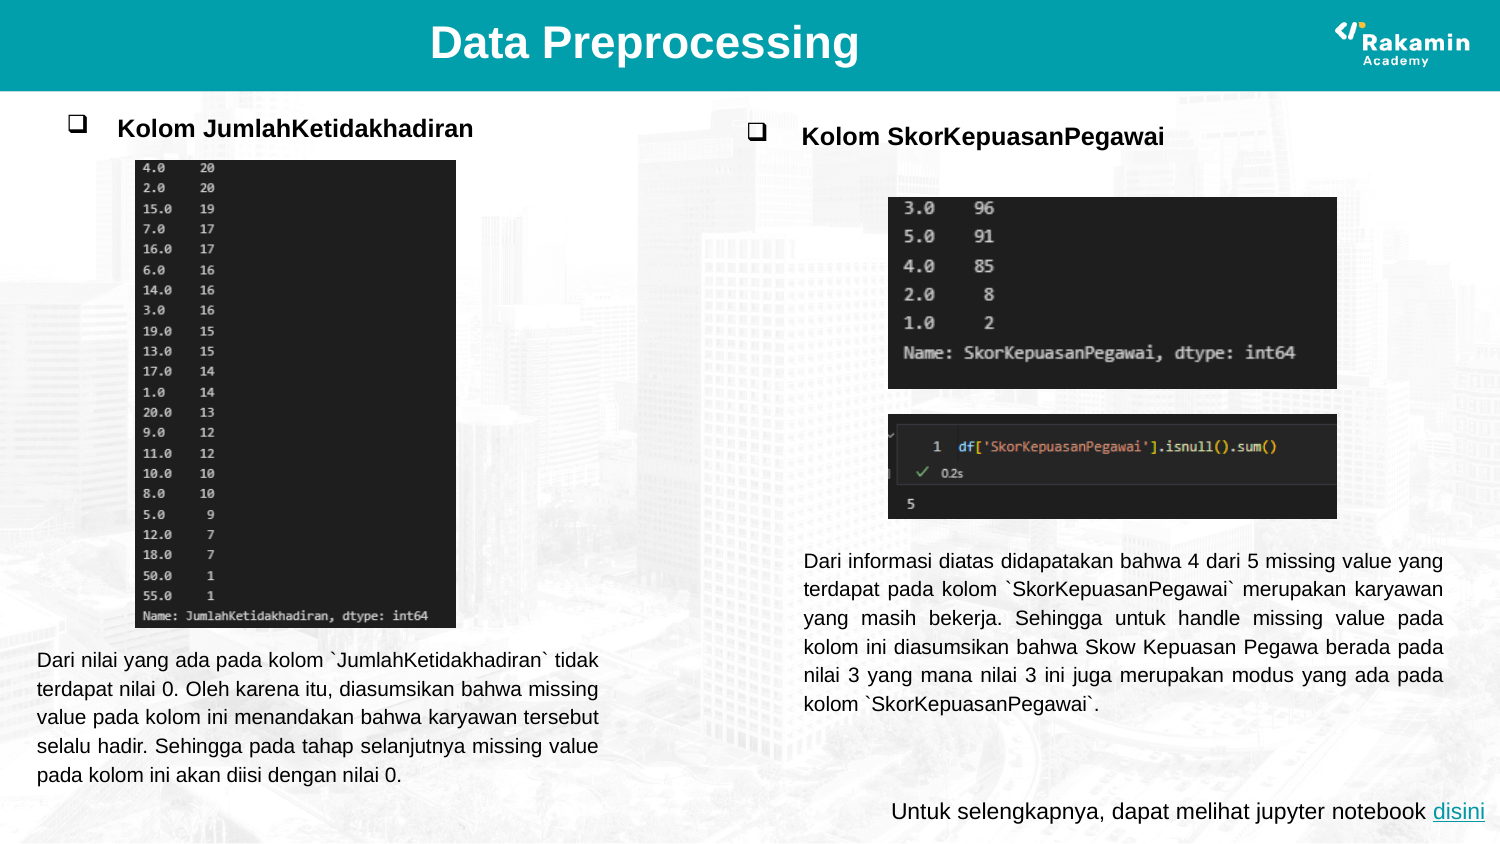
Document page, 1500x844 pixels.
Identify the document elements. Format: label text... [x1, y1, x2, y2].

picture [0, 0, 1500, 844]
text_box Untuk selengkapnya, dapat melihat jupyter notebook disini [763, 782, 1500, 838]
text_box Dari nilai yang ada pada kolom `JumlahKetidakhadiran` tidak terdapat nilai 0. Oleh karena itu, diasumsikan bahwa missing value pada kolom ini menandakan bahwa karyawan tersebut selalu hadir. Sehingga pada tahap selanjutnya missing value pada kolom ini akan diisi dengan nilai 0. [0, 627, 614, 844]
text_box Kolom JumlahKetidakhadiran [30, 93, 524, 181]
title Data Preprocessing [0, 0, 1291, 92]
text_box Dari informasi diatas didapatakan bahwa 4 dari 5 missing value yang terdapat pada kolom `SkorKepuasanPegawai` merupakan karyawan yang masih bekerja. Sehingga untuk handle missing value pada kolom ini diasumsikan bahwa Skow Kepuasan Pegawa berada pada nilai 3 yang mana nilai 3 ini juga merupakan modus yang ada pada kolom `SkorKepuasanPegawai`. [766, 528, 1459, 770]
text_box Kolom SkorKepuasanPegawai [708, 101, 1202, 189]
